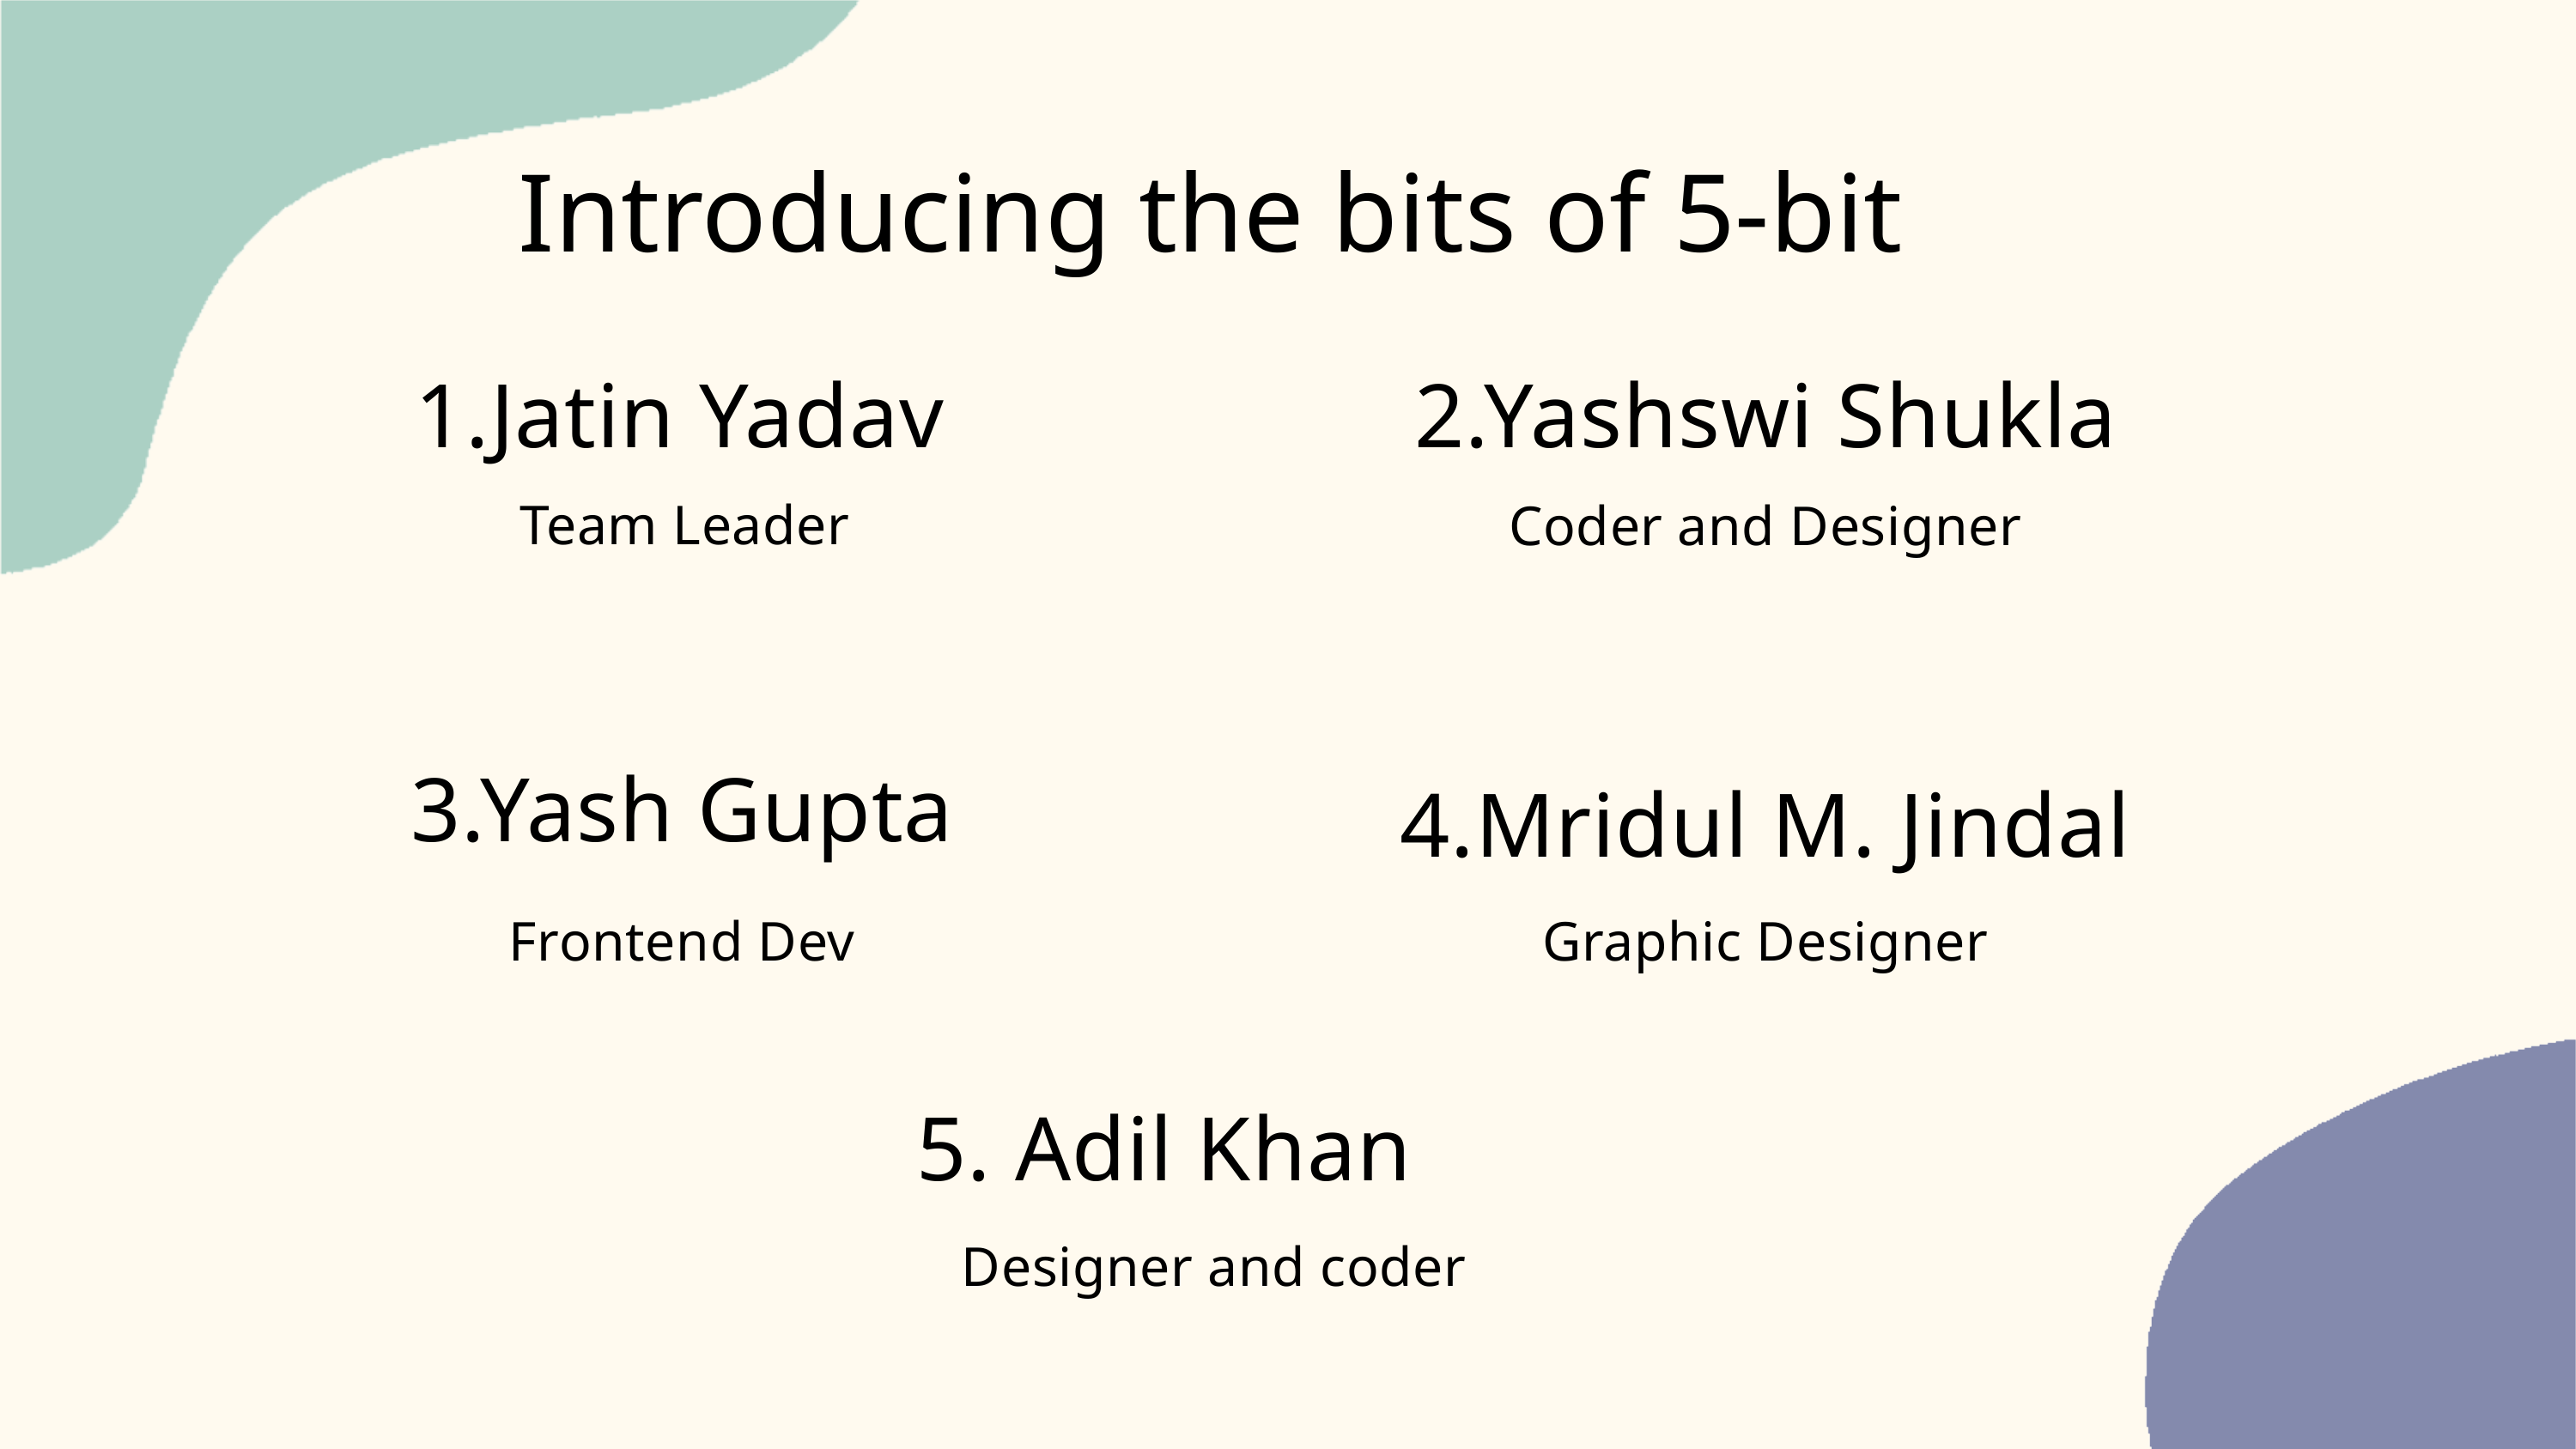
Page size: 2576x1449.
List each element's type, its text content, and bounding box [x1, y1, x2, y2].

text_box Introducing the bits of 5-bit [761, 144, 2058, 274]
text_box 1.Jatin Yadav [761, 394, 982, 465]
text_box Frontend Dev [365, 896, 999, 972]
picture [2, 0, 904, 757]
picture [2087, 1013, 2576, 1449]
text_box 5. Adil Khan [903, 1075, 1425, 1198]
text_box 4.Mridul M. Jindal [1336, 752, 2196, 876]
text_box 2.Yashswi Shukla [1388, 394, 2143, 465]
text_box Graphic Designer [1484, 896, 2048, 972]
text_box 3.Yash Gupta [382, 788, 983, 859]
text_box Designer and coder [933, 1222, 1497, 1298]
text_box Team Leader [761, 480, 852, 555]
text_box Coder and Designer [1496, 481, 2036, 557]
